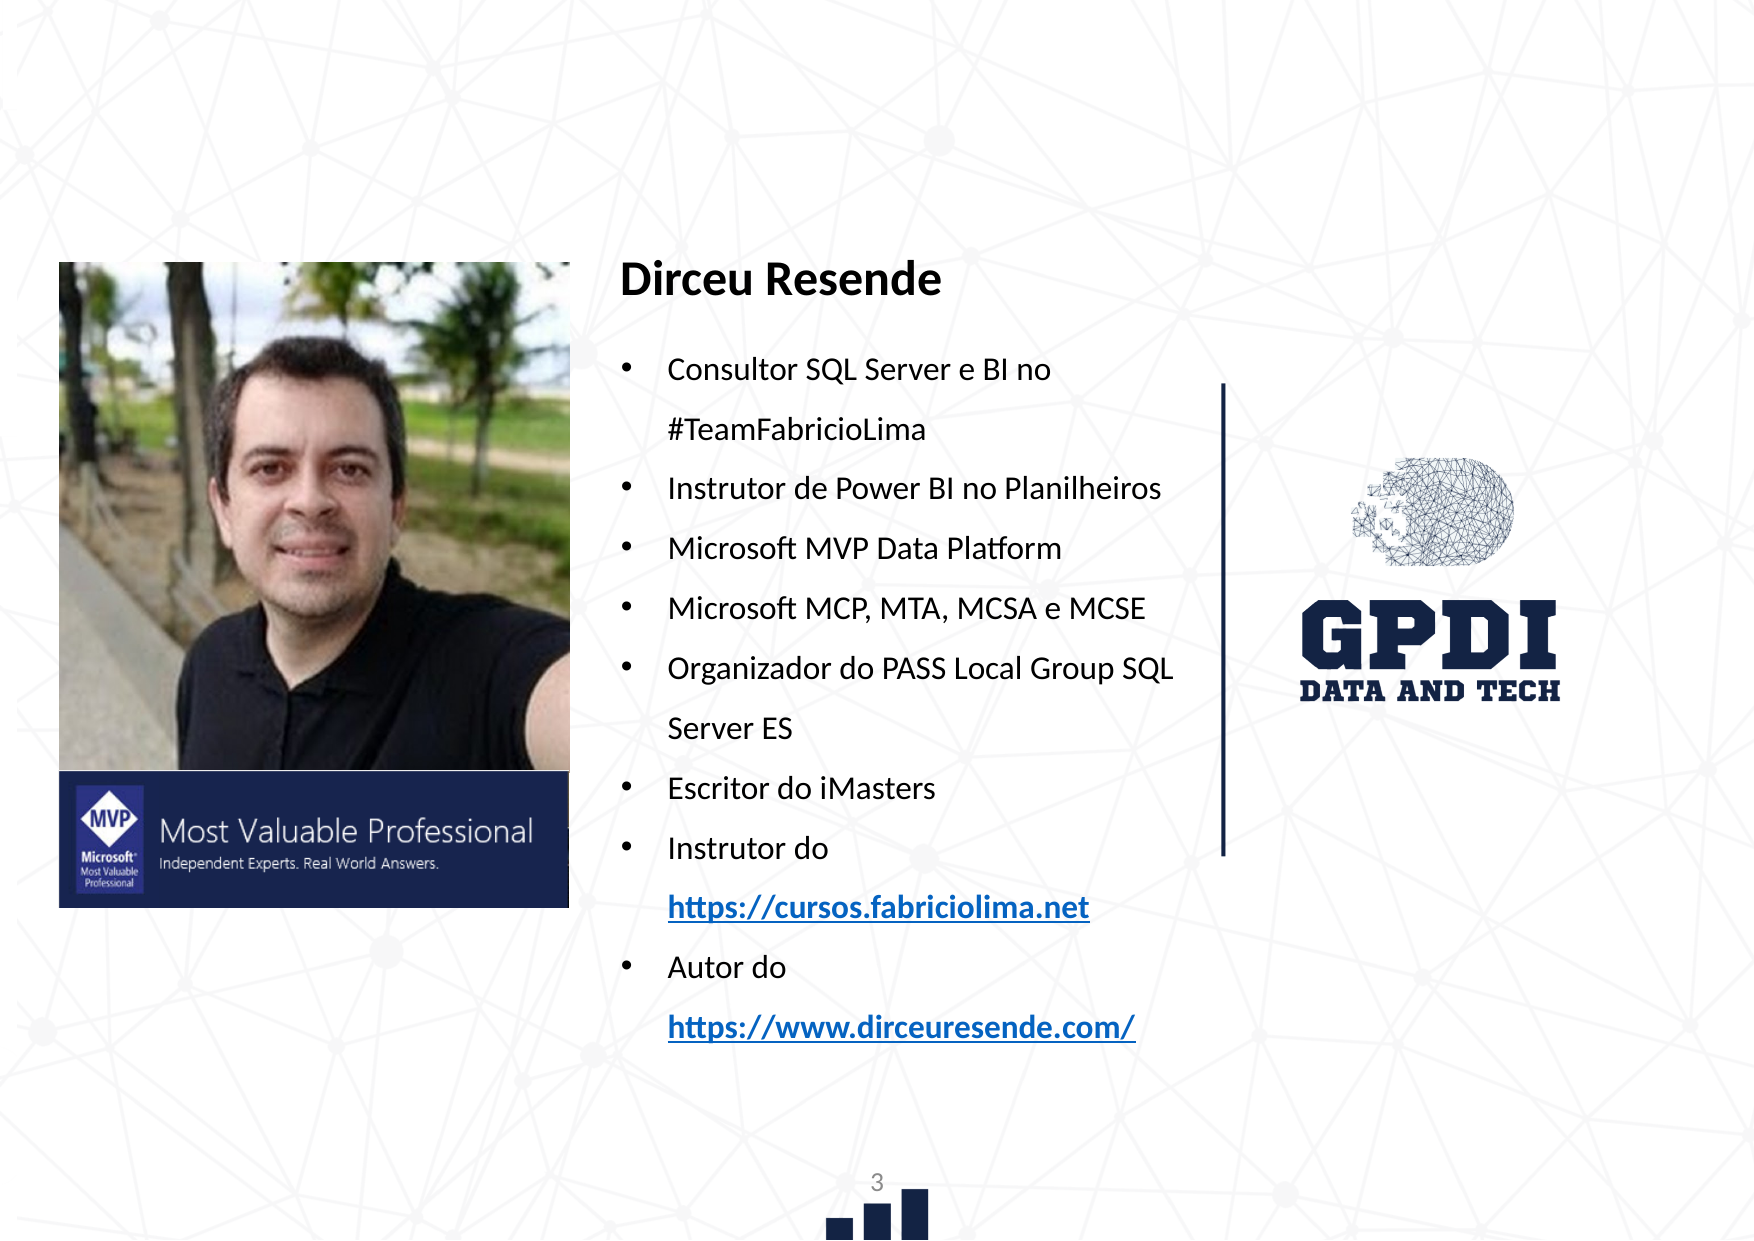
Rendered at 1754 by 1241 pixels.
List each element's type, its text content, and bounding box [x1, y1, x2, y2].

text_box Consultor SQL Server e BI no #TeamFabricioLima Instrutor de Power BI no Planilheiros Microsoft MVP Data Platform Microsoft MCP, MTA, MCSA e MCSE Organizador do PASS Local Group SQL Server ES Escritor do iMasters Instrutor do https://cursos.fabriciolima.net Autor do https://www.dirceuresende.com/ [606, 319, 1204, 1053]
text_box Dirceu Resende [606, 238, 1218, 314]
slide_number 3 [823, 1147, 930, 1214]
picture [0, 0, 1754, 1240]
